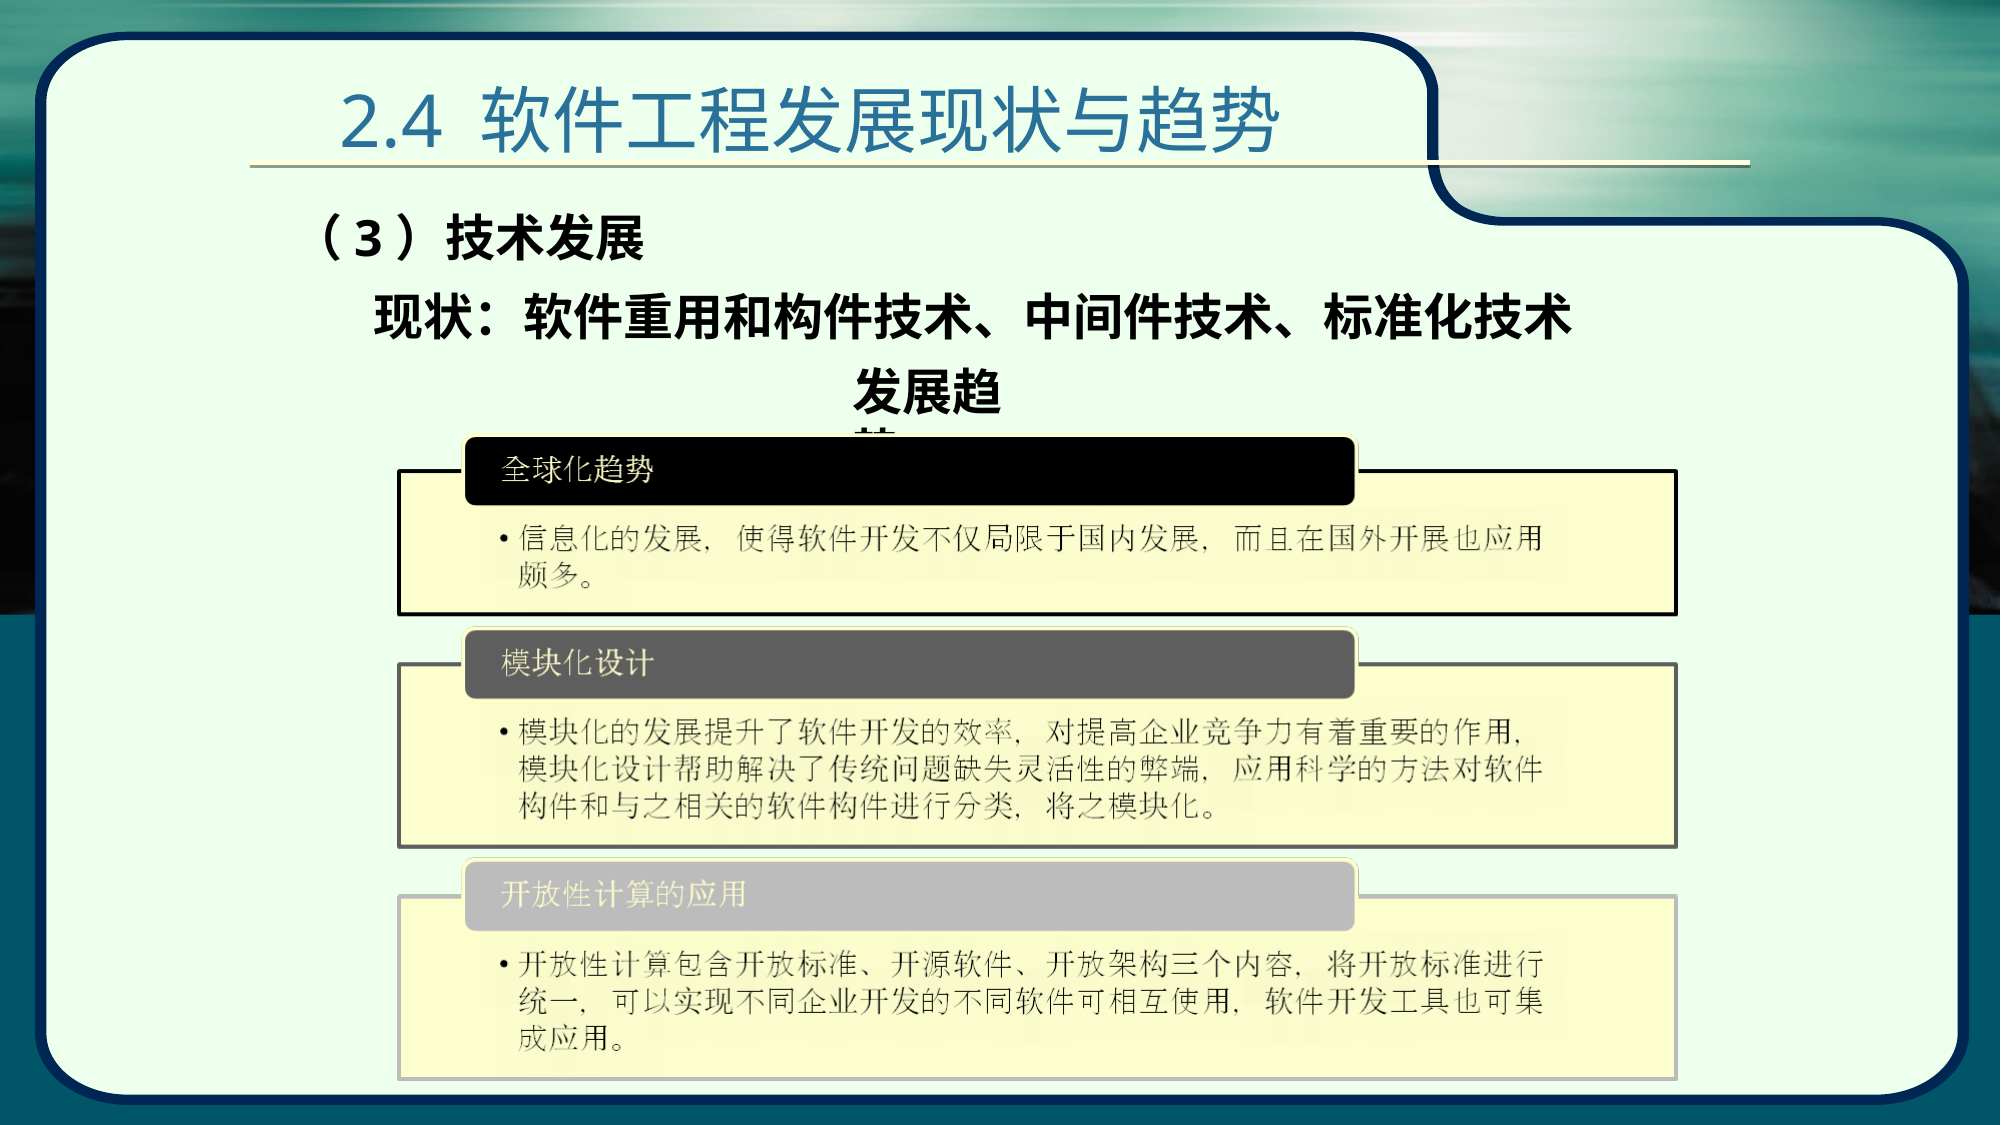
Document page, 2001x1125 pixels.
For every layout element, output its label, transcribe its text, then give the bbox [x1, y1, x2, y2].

text_box 现状：软件重用和构件技术、中间件技术、标准化技术 [358, 278, 1589, 414]
text_box （3）技术发展 [277, 198, 661, 274]
title 2.4 软件工程发展现状与趋势 [324, 168, 1588, 175]
text_box 发展趋势 [837, 353, 1038, 422]
title 2.4 软件工程发展现状与趋势 [324, 62, 1588, 160]
picture [396, 422, 1679, 1092]
picture [0, 0, 2000, 614]
